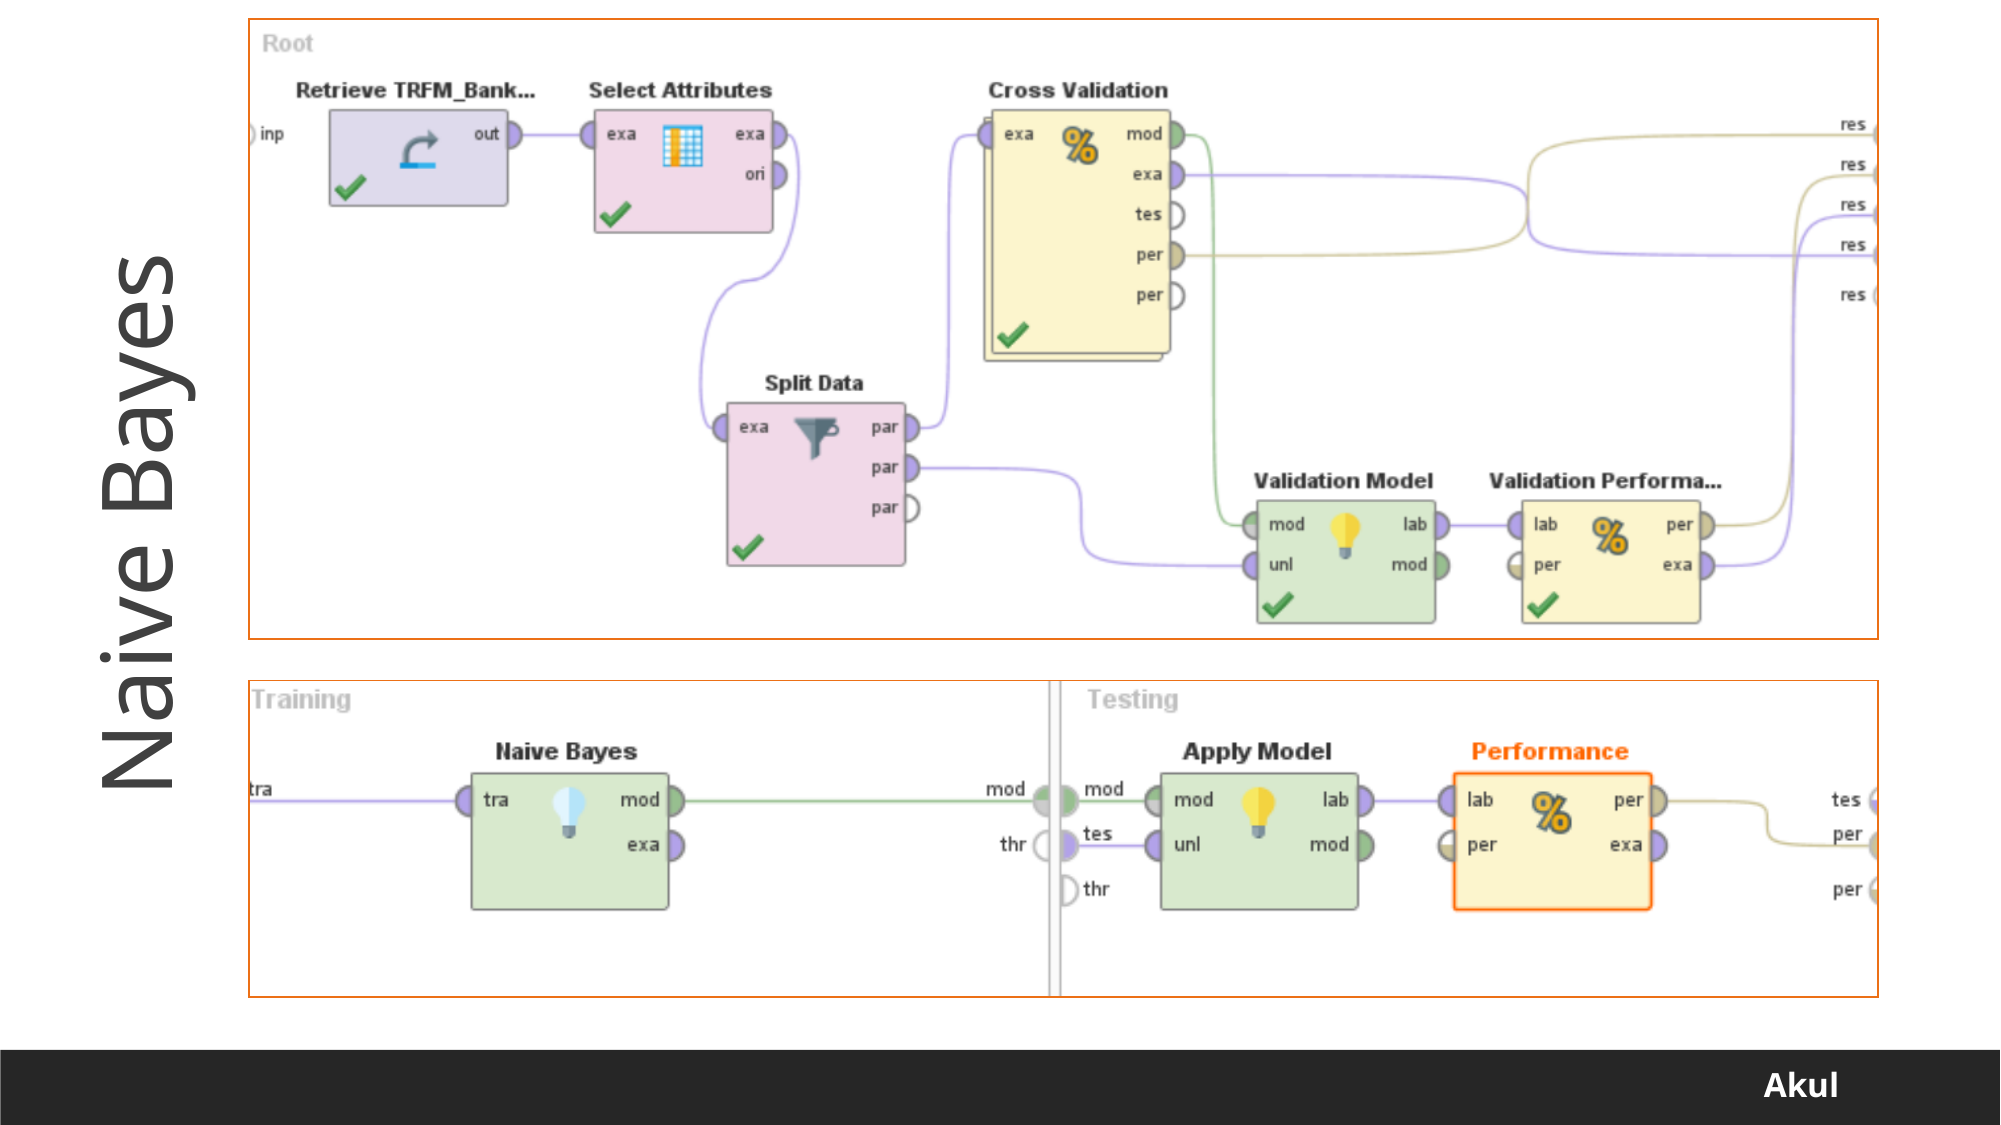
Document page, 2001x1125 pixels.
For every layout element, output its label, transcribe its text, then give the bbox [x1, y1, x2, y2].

picture [249, 680, 1879, 997]
picture [249, 19, 1879, 639]
text_box Naive Bayes [0, 0, 209, 1051]
footer Akul [1748, 1050, 1912, 1118]
